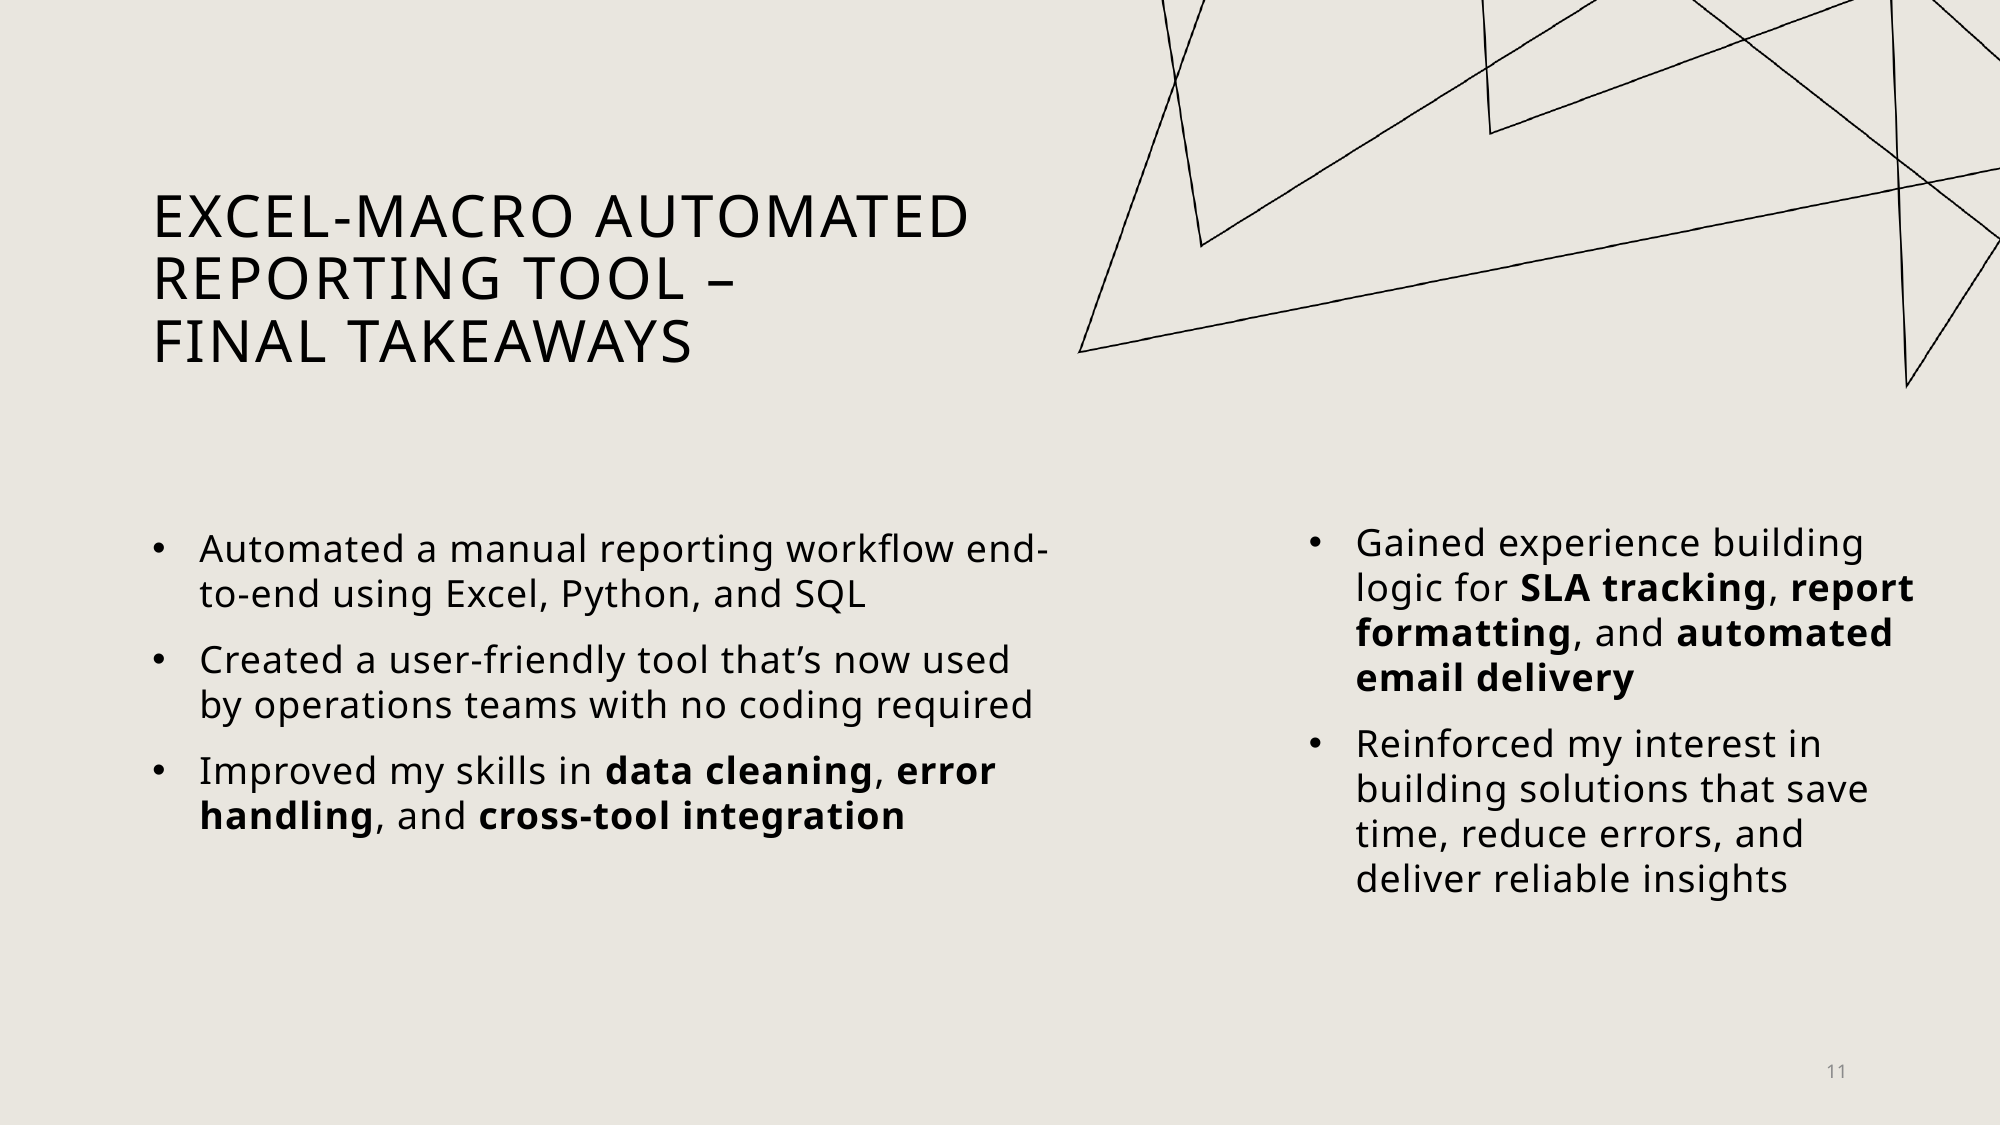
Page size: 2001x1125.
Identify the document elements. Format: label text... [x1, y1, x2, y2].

title Excel-Macro Automated Reporting Tool – Final TAKEAWAYS [137, 55, 1066, 384]
slide_number 11 [1412, 1042, 1863, 1103]
list Gained experience building logic for SLA tracking, report formatting, and automated email delivery Reinforced my interest in building solutions that save time, reduce errors, and deliver reliable insights [1293, 519, 1941, 1017]
list Automated a manual reporting workflow end-to-end using Excel, Python, and SQL Created a user-friendly tool that’s now used by operations teams with no coding required Improved my skills in data cleaning, error handling, and cross-tool integration [137, 517, 1078, 1015]
picture [1034, 0, 2000, 389]
